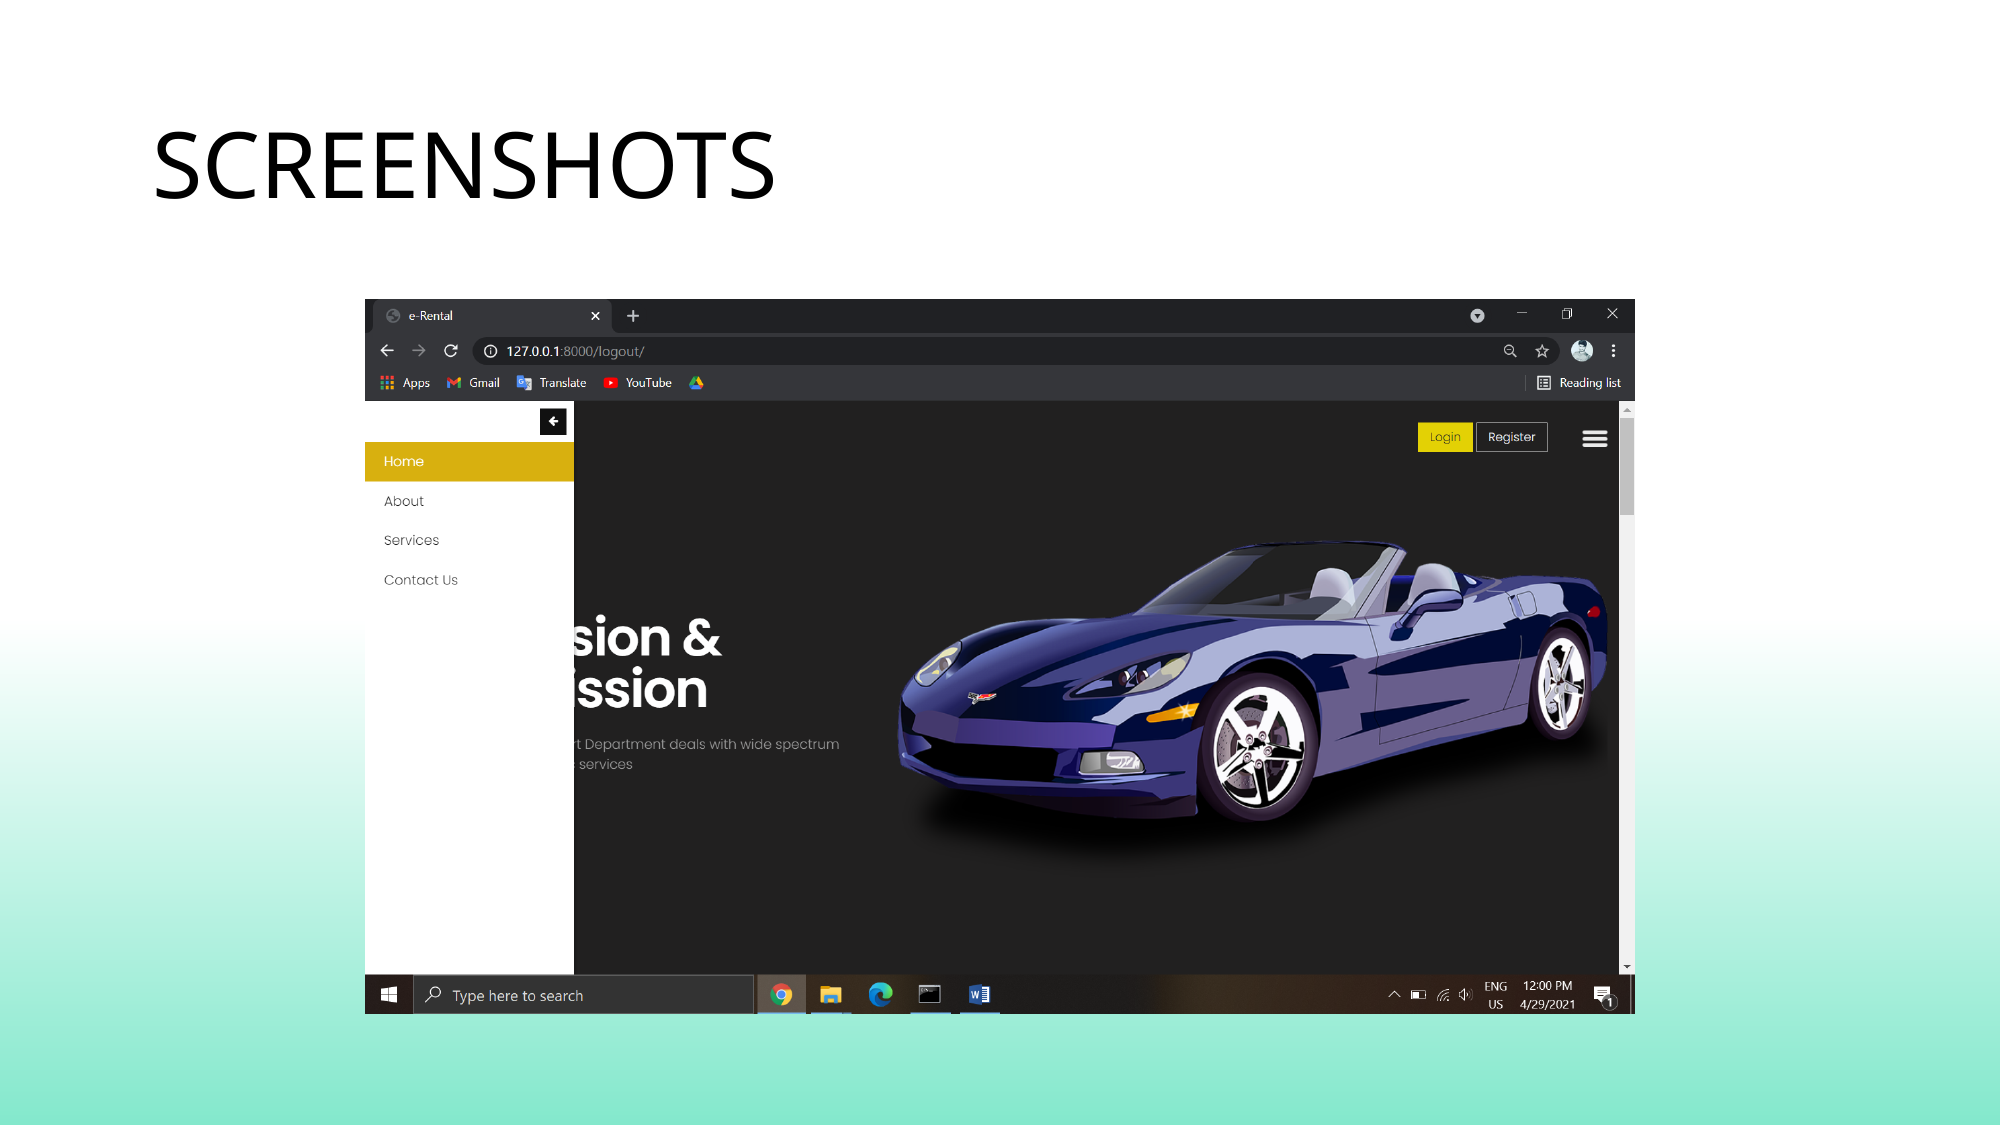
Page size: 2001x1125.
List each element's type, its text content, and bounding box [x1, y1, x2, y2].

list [365, 299, 1635, 1014]
title SCREENSHOTS [137, 59, 1863, 278]
